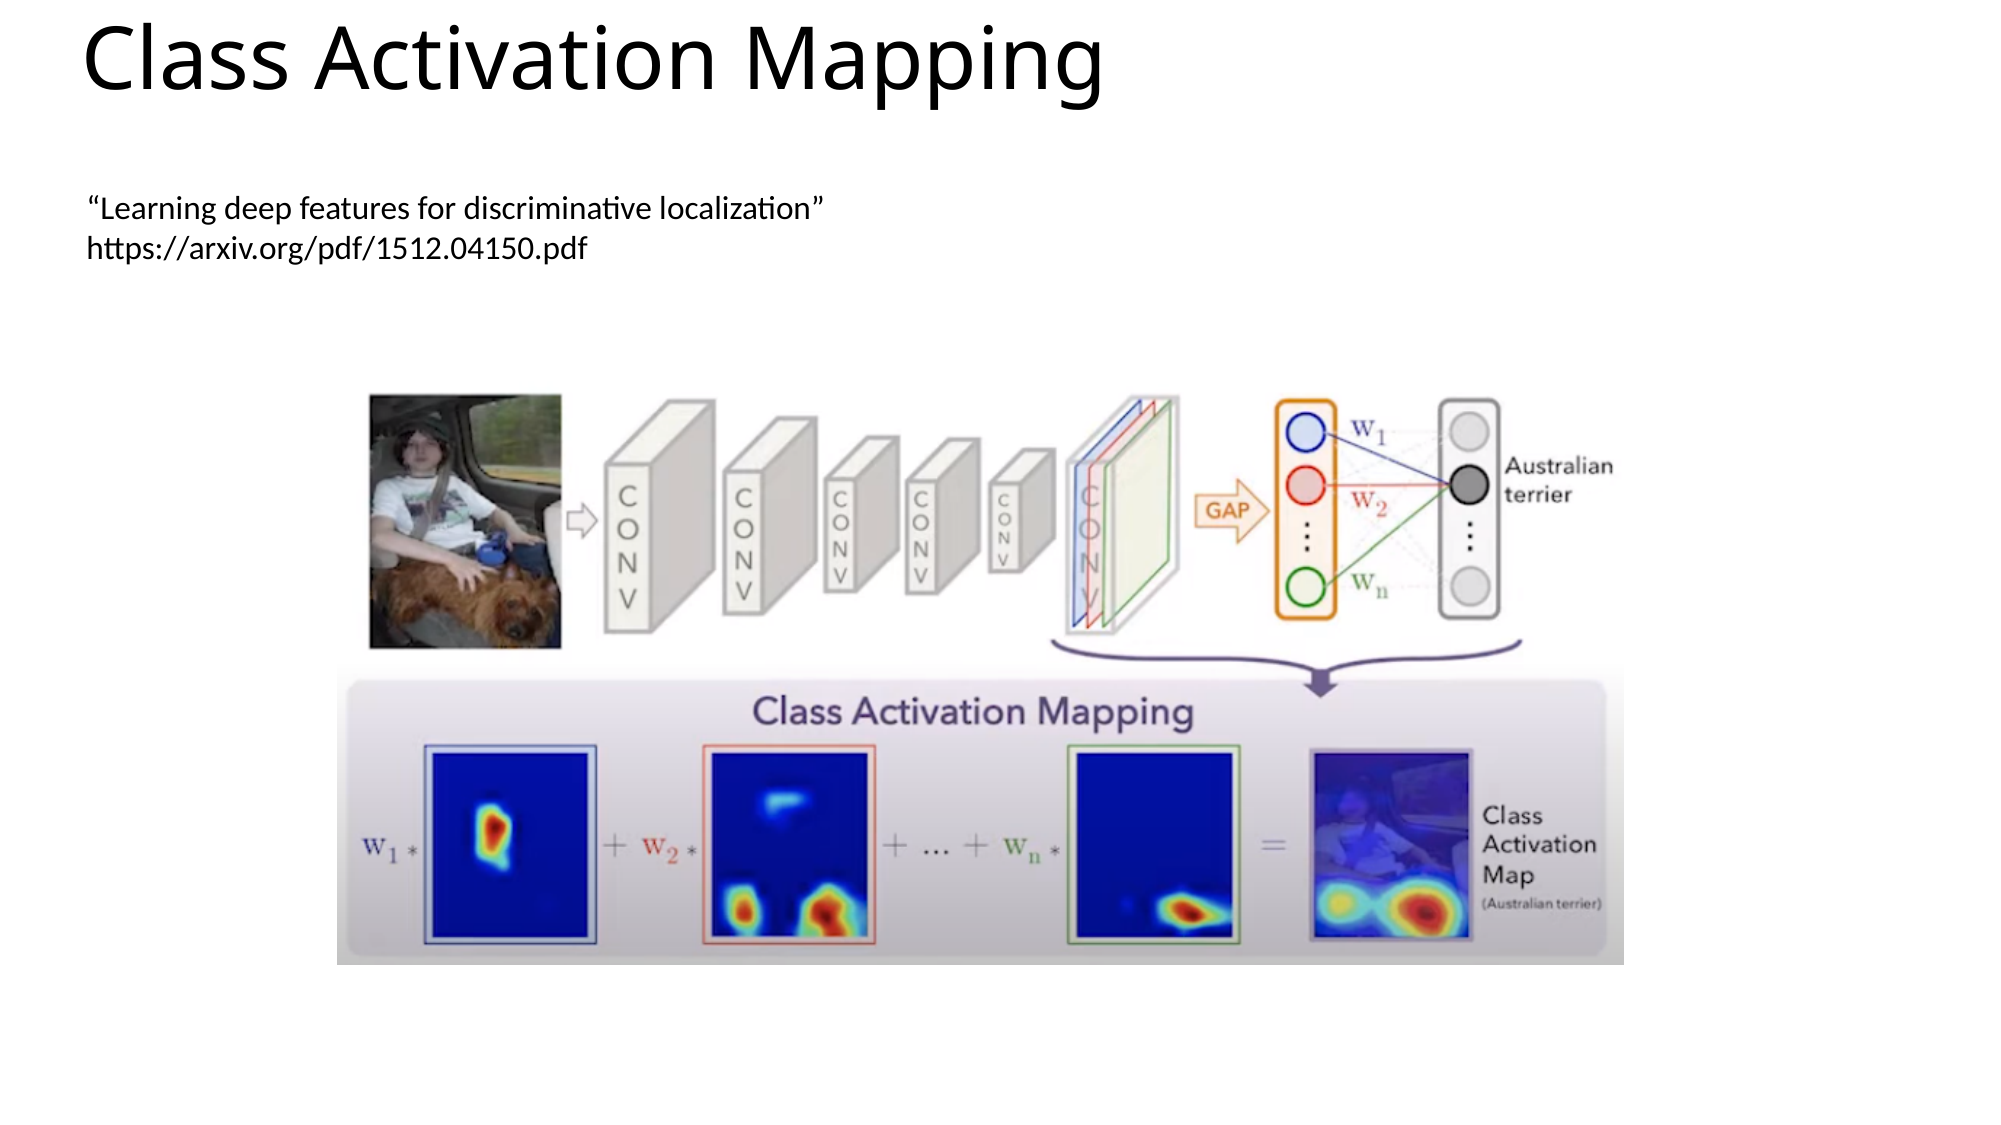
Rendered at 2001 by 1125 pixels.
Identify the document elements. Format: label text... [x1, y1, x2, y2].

title Class Activation Mapping [66, 6, 1792, 116]
picture [337, 378, 1624, 965]
text_box “Learning deep features for discriminative localization” https://arxiv.org/pdf/1512.04150.pdf [71, 179, 916, 314]
